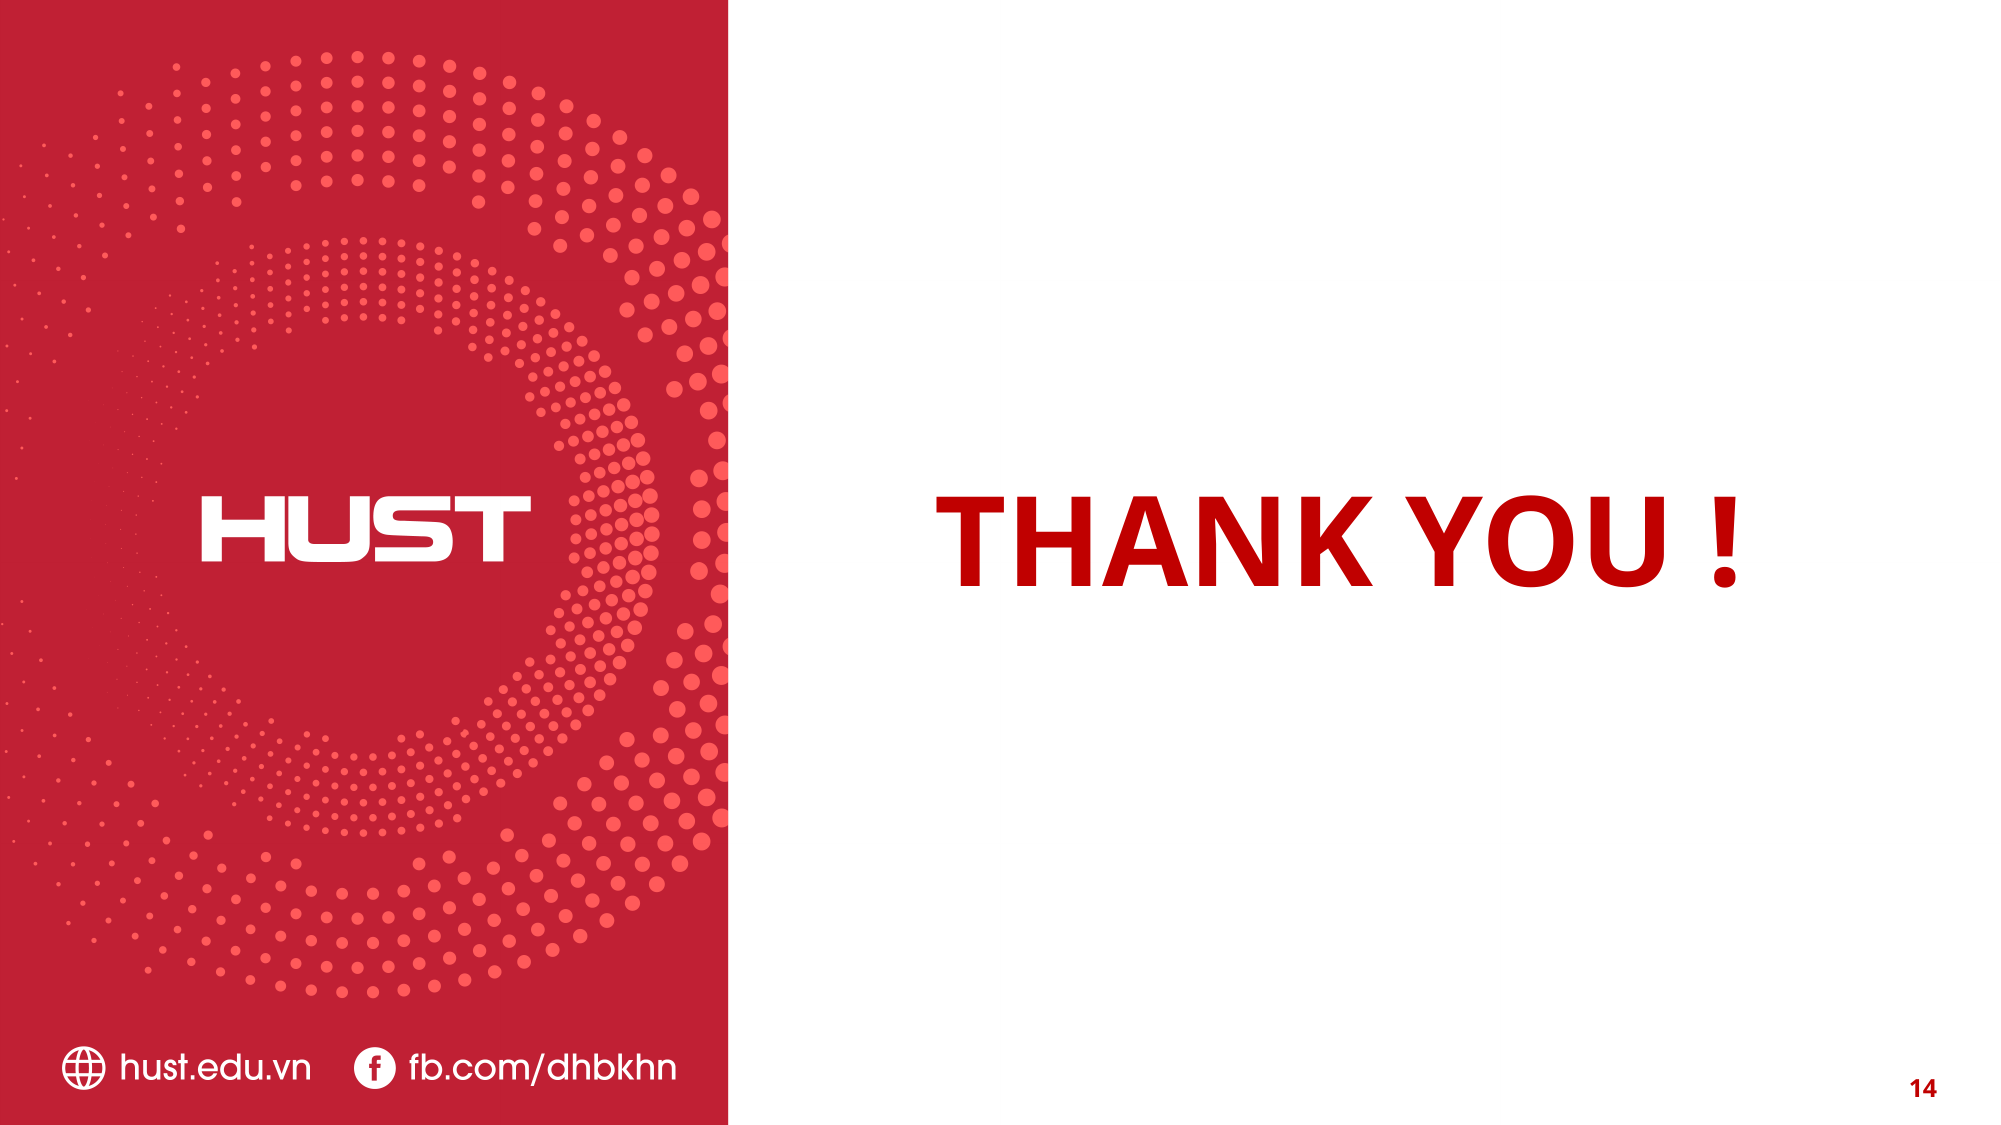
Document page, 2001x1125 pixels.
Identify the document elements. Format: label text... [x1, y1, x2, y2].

text_box THANK YOU ! [919, 470, 1809, 630]
slide_number 14 [1502, 1065, 1953, 1125]
picture [0, 0, 2001, 1125]
